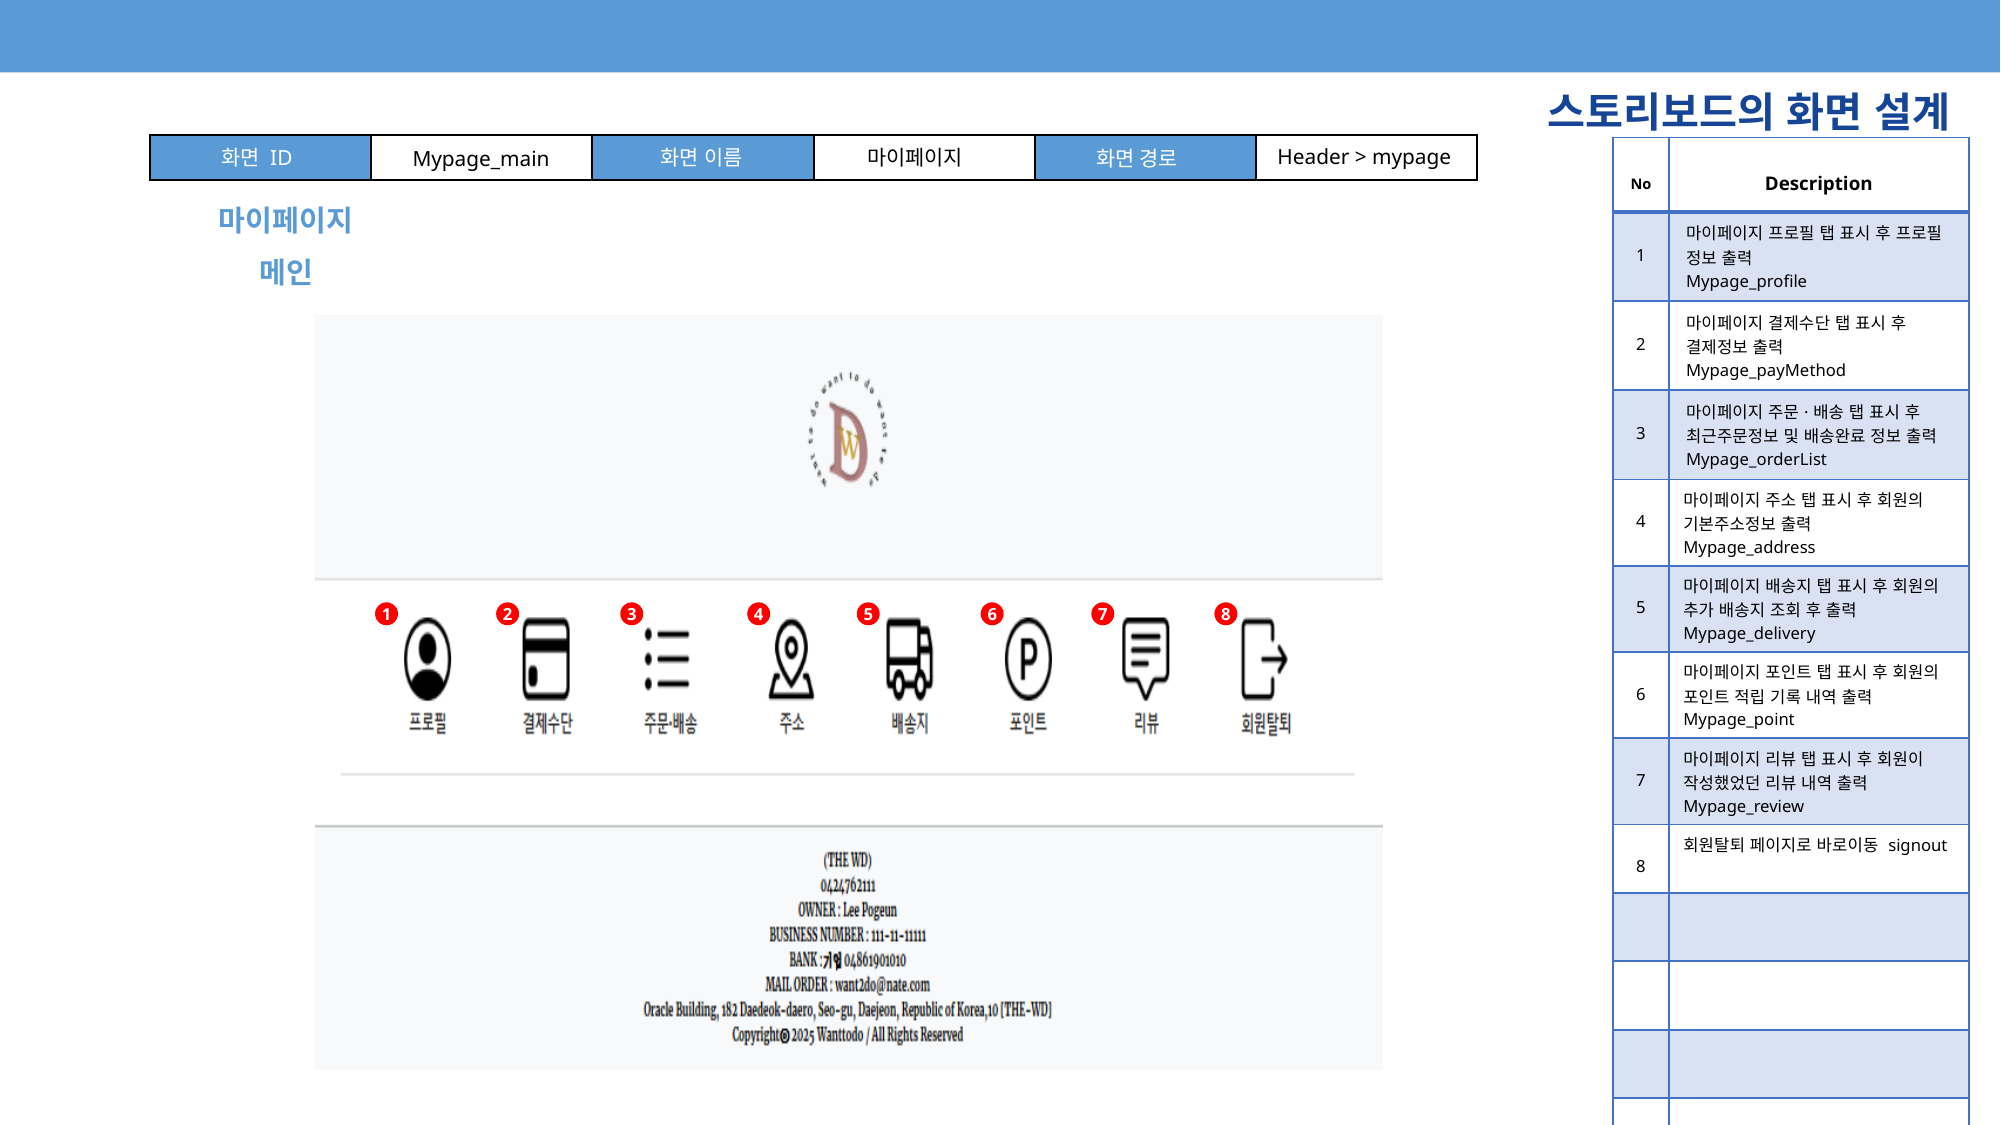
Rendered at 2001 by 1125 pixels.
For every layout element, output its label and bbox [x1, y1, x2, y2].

table_cell [1614, 567, 1668, 651]
table_cell [1614, 739, 1668, 824]
table_cell [1670, 214, 1968, 300]
table_cell [1614, 391, 1668, 479]
table_cell [1614, 302, 1668, 389]
table_cell [1670, 480, 1968, 565]
table_cell [1614, 962, 1668, 1029]
table_cell [1670, 567, 1968, 651]
table_cell [1670, 653, 1968, 737]
table_cell [1670, 302, 1968, 389]
table_cell [1614, 894, 1668, 960]
text_box [143, 199, 429, 265]
text_box [149, 134, 1478, 181]
table_cell [1670, 962, 1968, 1029]
title [1530, 72, 1968, 144]
table_cell [1614, 480, 1668, 565]
table_header [1670, 144, 1968, 210]
table_cell [1670, 894, 1968, 960]
table_cell [1670, 825, 1968, 892]
table_cell [1670, 391, 1968, 479]
text_box [0, 0, 2000, 73]
table_cell [1614, 1031, 1668, 1097]
table_cell [1670, 1031, 1968, 1097]
table_header [1614, 144, 1668, 210]
table_cell [1614, 825, 1668, 892]
table_cell [1670, 739, 1968, 824]
table_cell [1670, 1099, 1968, 1125]
table_cell [1614, 214, 1668, 300]
table_cell [1614, 1099, 1668, 1125]
table_cell [1614, 653, 1668, 737]
picture [315, 315, 1383, 1079]
